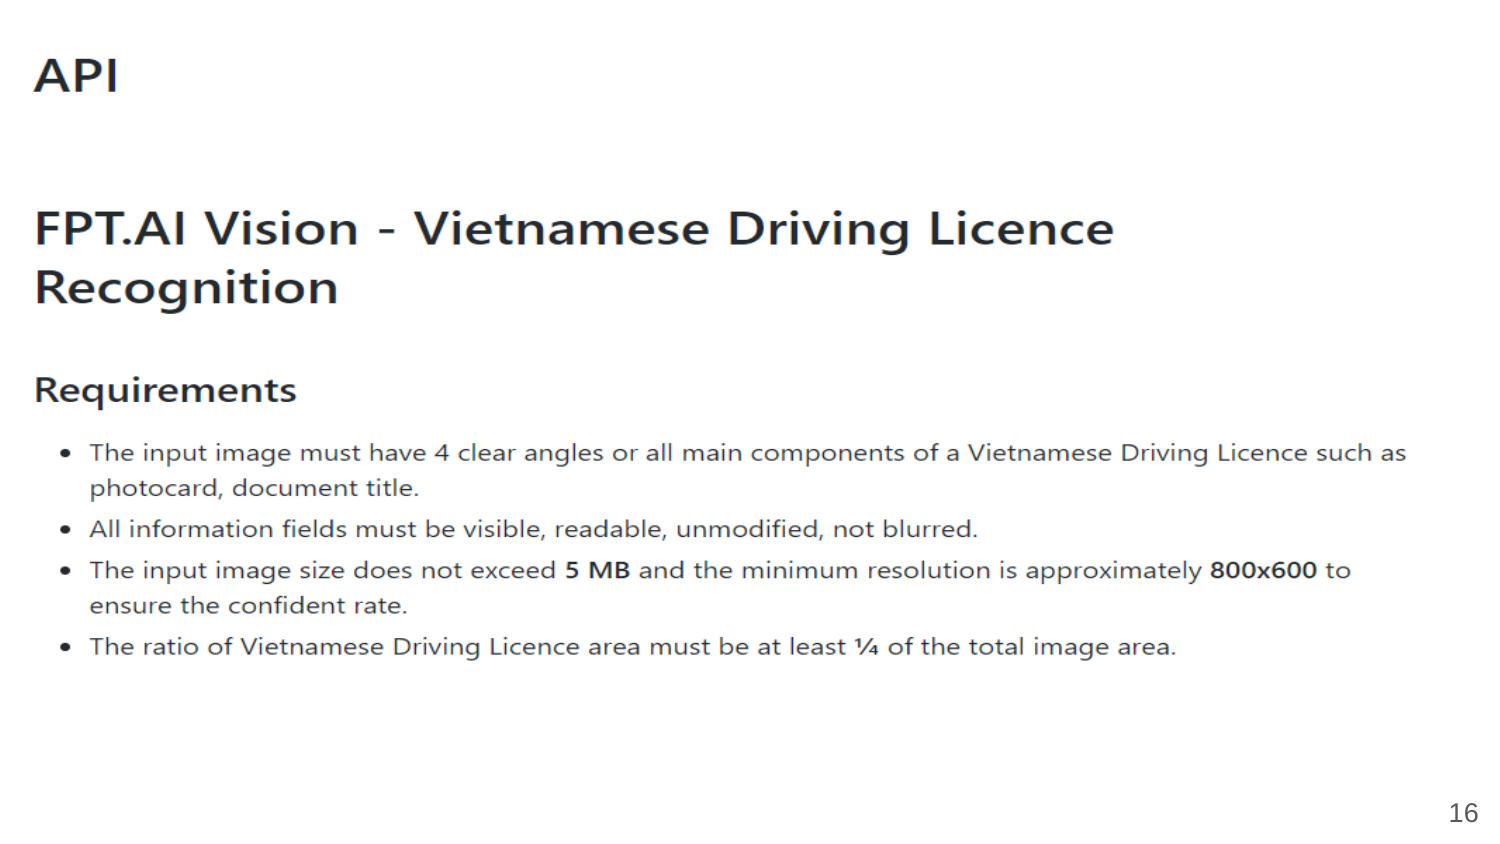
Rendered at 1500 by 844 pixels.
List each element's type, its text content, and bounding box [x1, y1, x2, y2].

picture [0, 0, 1494, 697]
slide_number 16 [1403, 779, 1494, 844]
